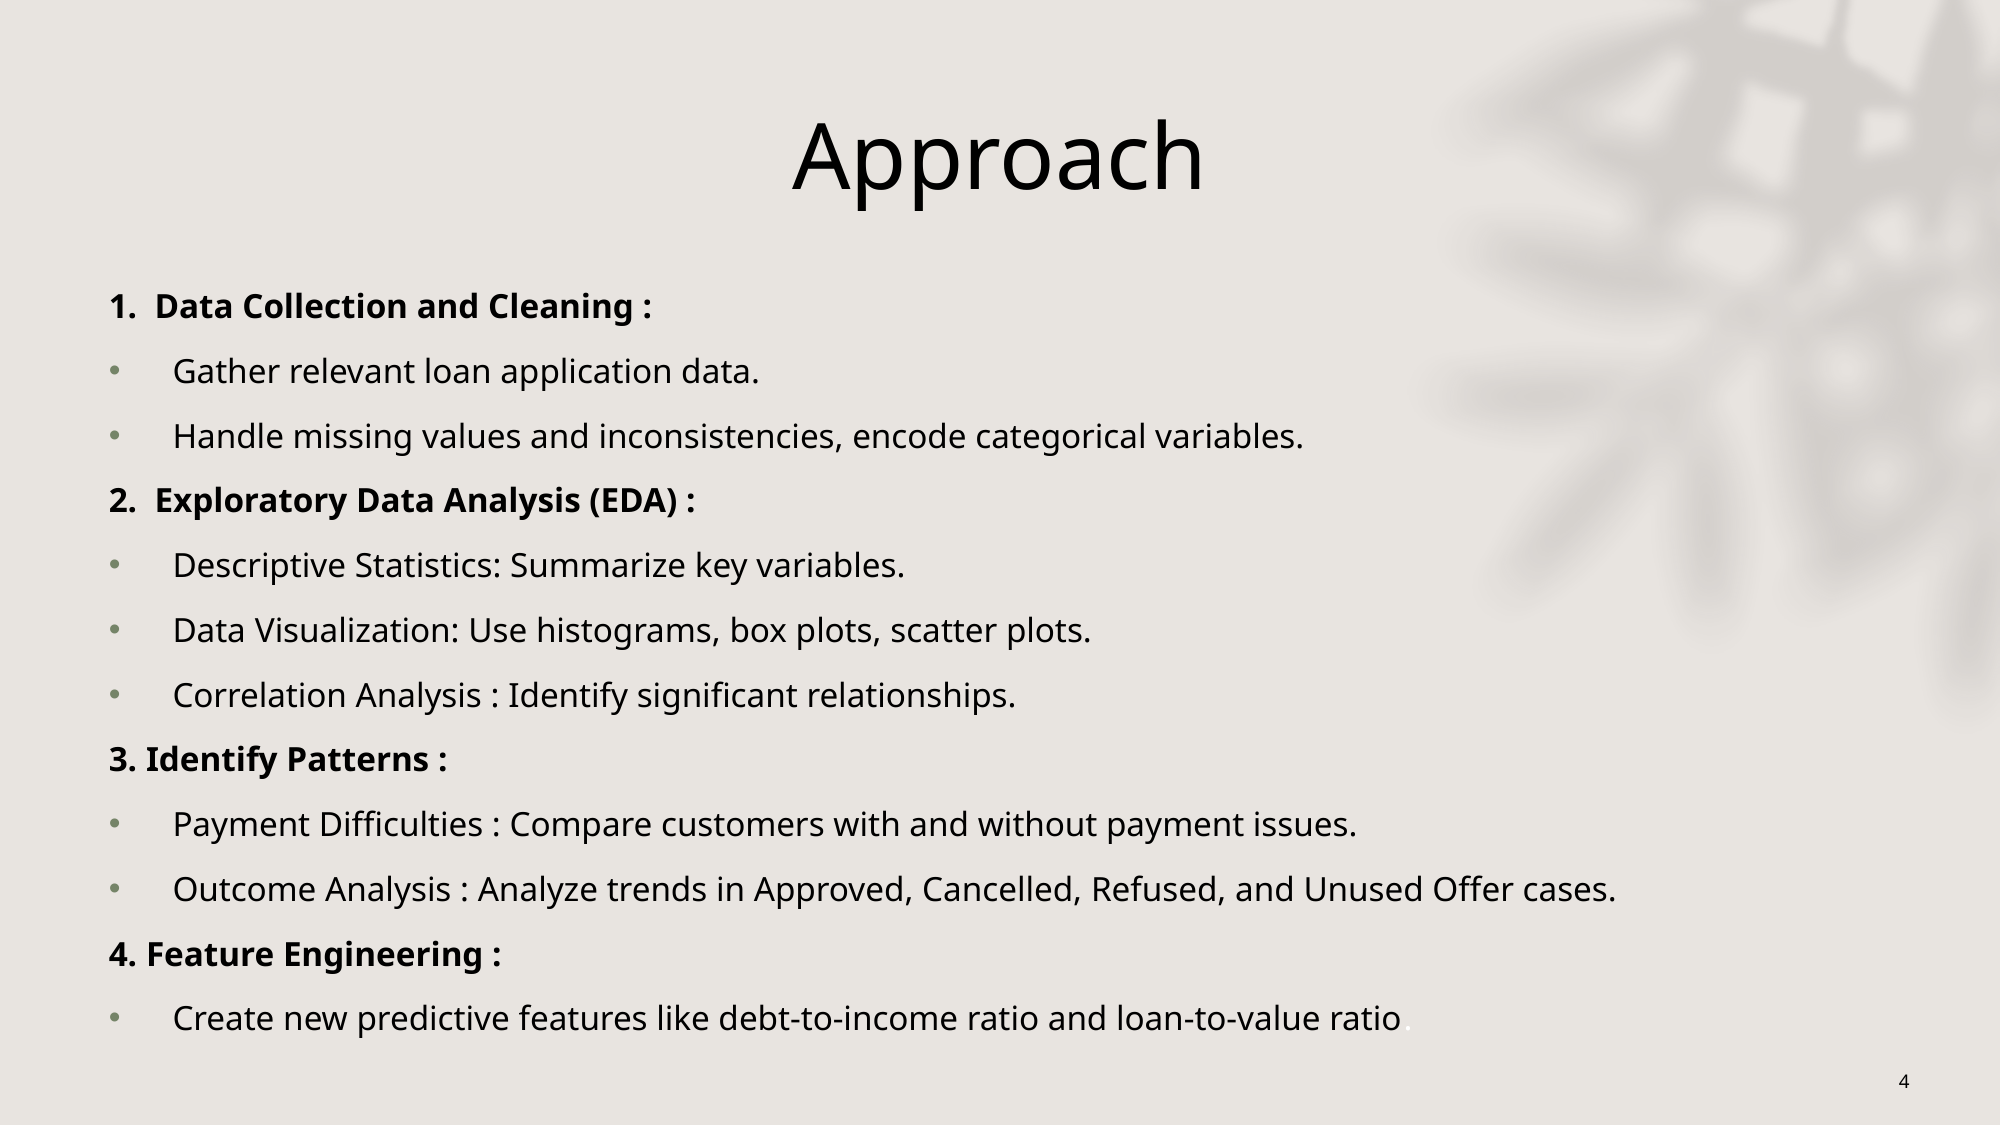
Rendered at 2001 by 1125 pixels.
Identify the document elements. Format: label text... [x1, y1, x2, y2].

title Approach [700, 44, 1300, 263]
list 1. Data Collection and Cleaning : Gather relevant loan application data. Handle missing values and inconsistencies, encode categorical variables. 2. Exploratory Data Analysis (EDA) : Descriptive Statistics: Summarize key variables. Data Visualization: Use histograms, box plots, scatter plots. Correlation Analysis : Identify significant relationships. 3. Identify Patterns : Payment Difficulties : Compare customers with and without payment issues. Outcome Analysis : Analyze trends in Approved, Cancelled, Refused, and Unused Offer cases. 4. Feature Engineering : Create new predictive features like debt-to-income ratio and loan-to-value ratio. [93, 274, 1878, 1081]
slide_number ‹#› [1474, 1052, 1925, 1113]
